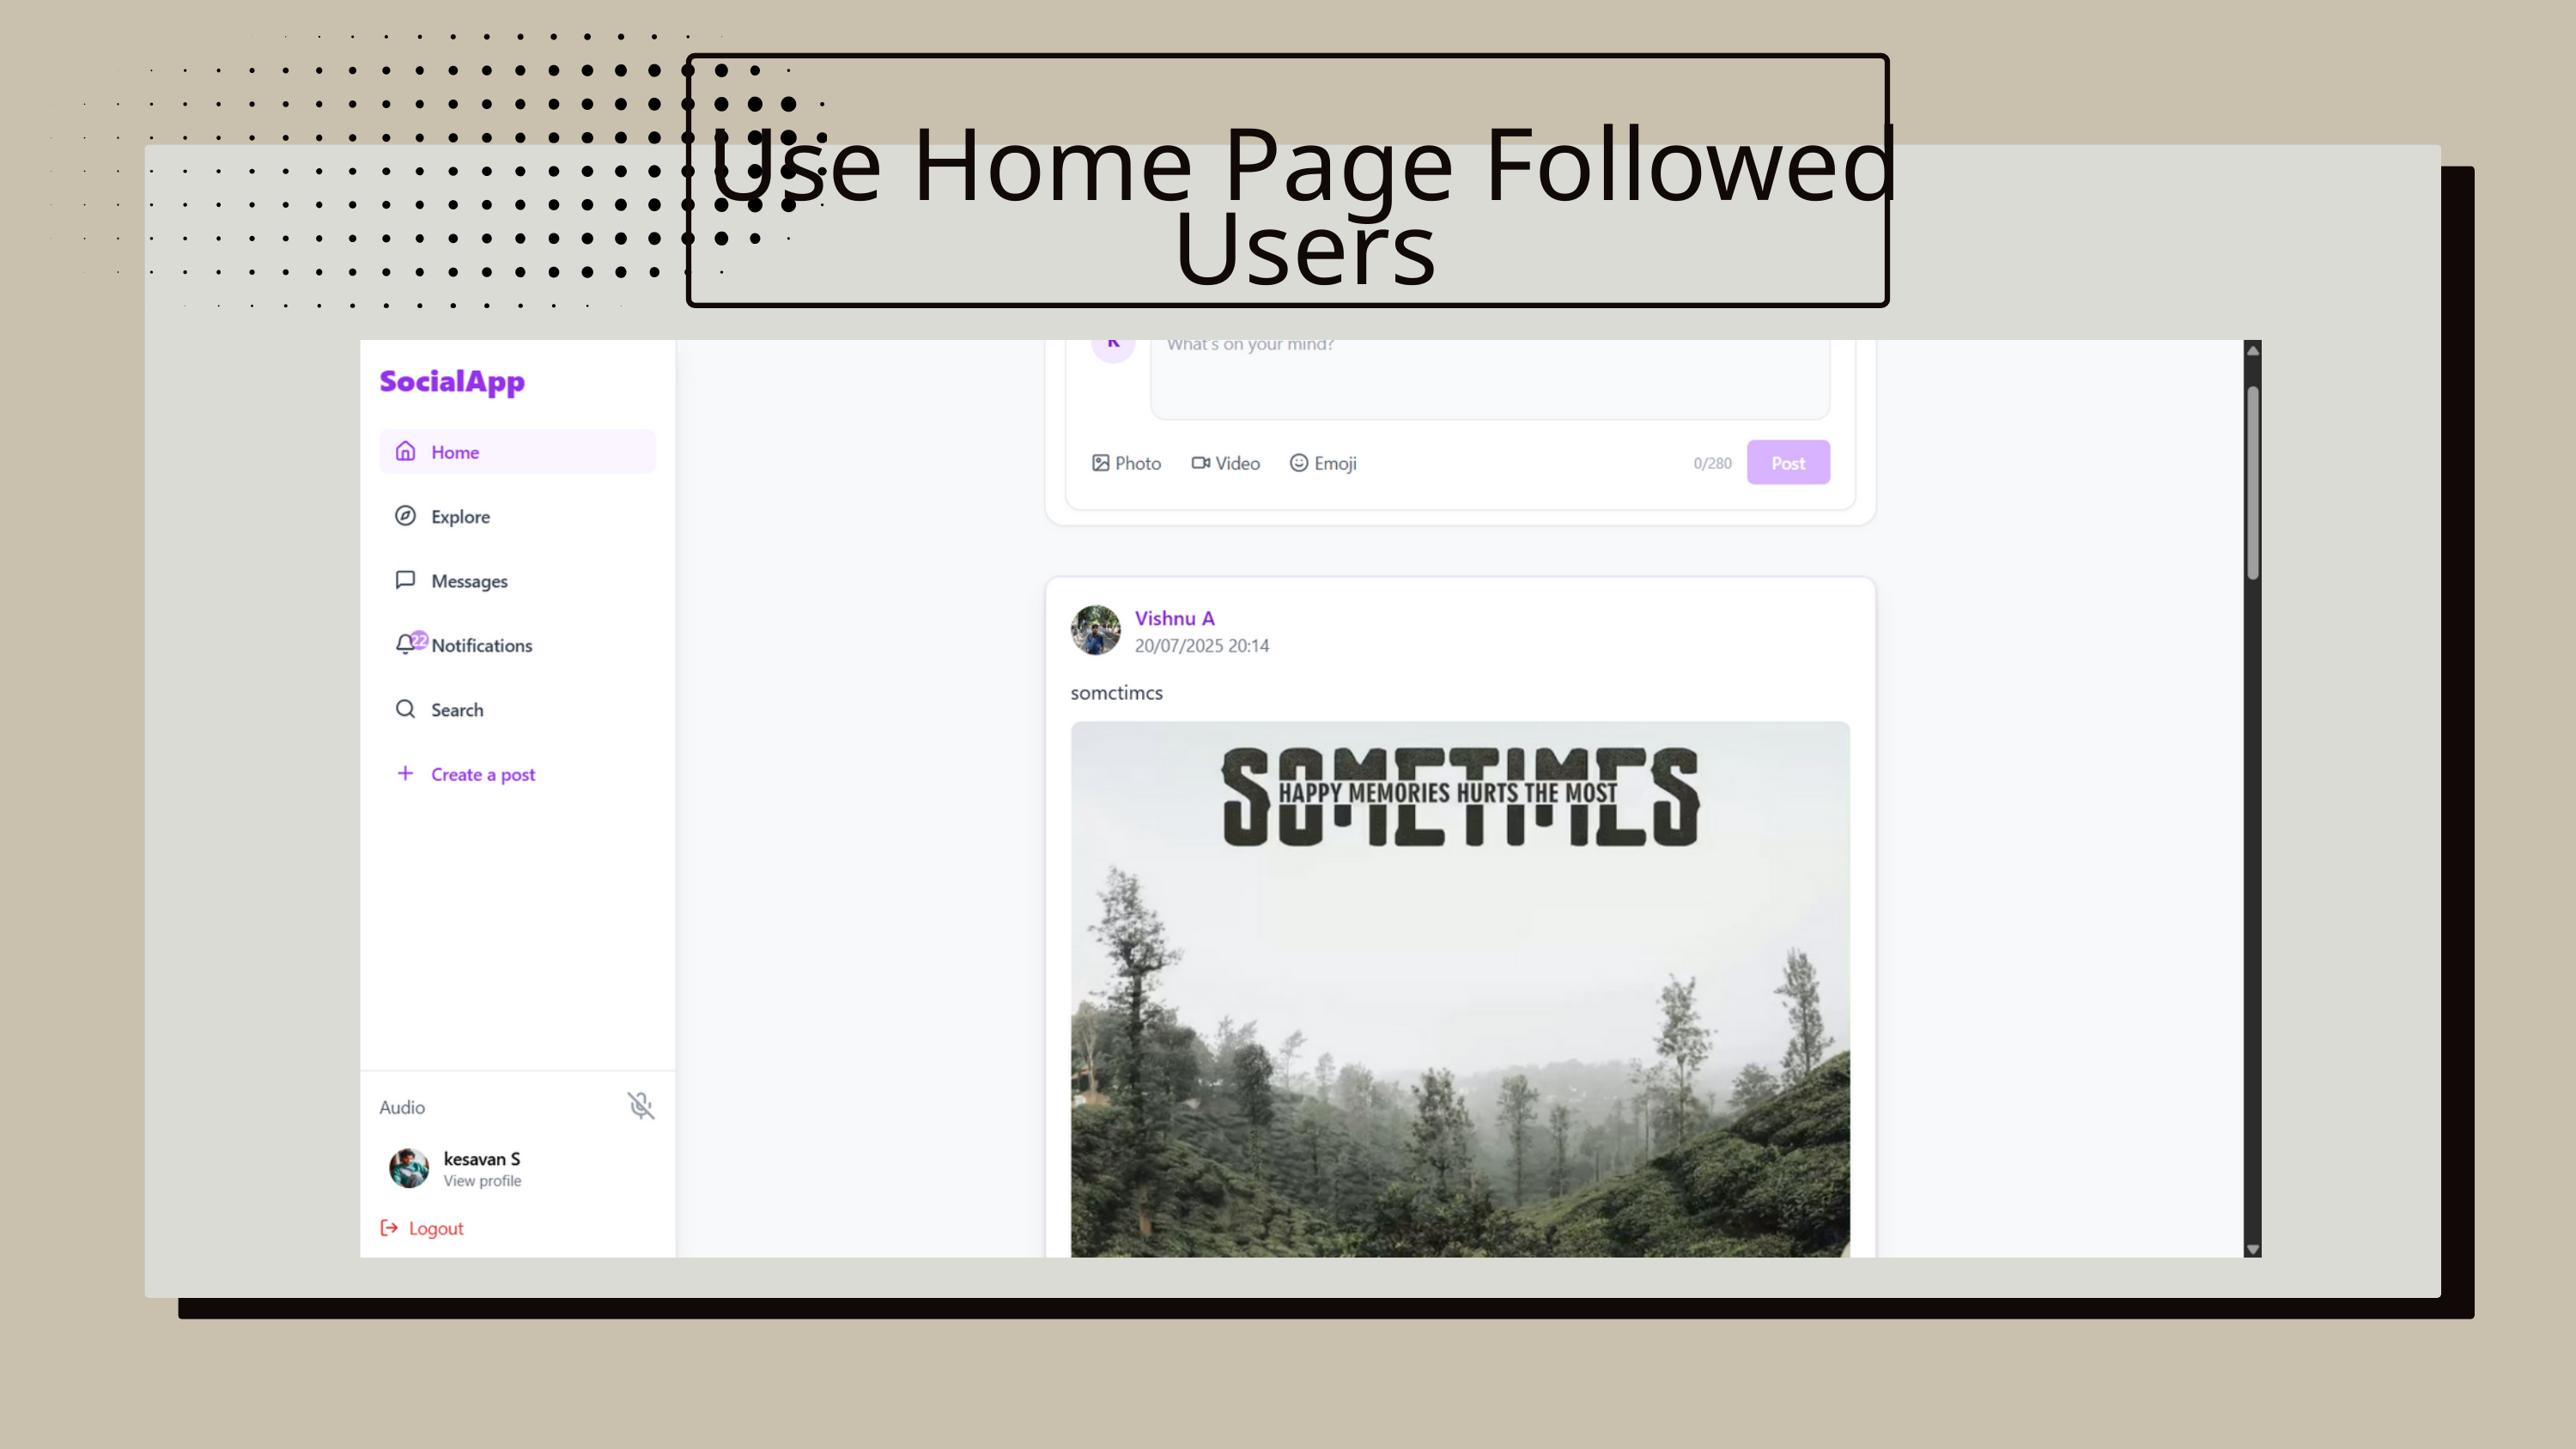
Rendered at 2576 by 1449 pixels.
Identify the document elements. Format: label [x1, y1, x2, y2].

text_box [17, 33, 828, 308]
text_box [178, 166, 2475, 1319]
text_box [144, 144, 2442, 1298]
text_box [688, 55, 1888, 306]
text_box [1893, 136, 1905, 142]
